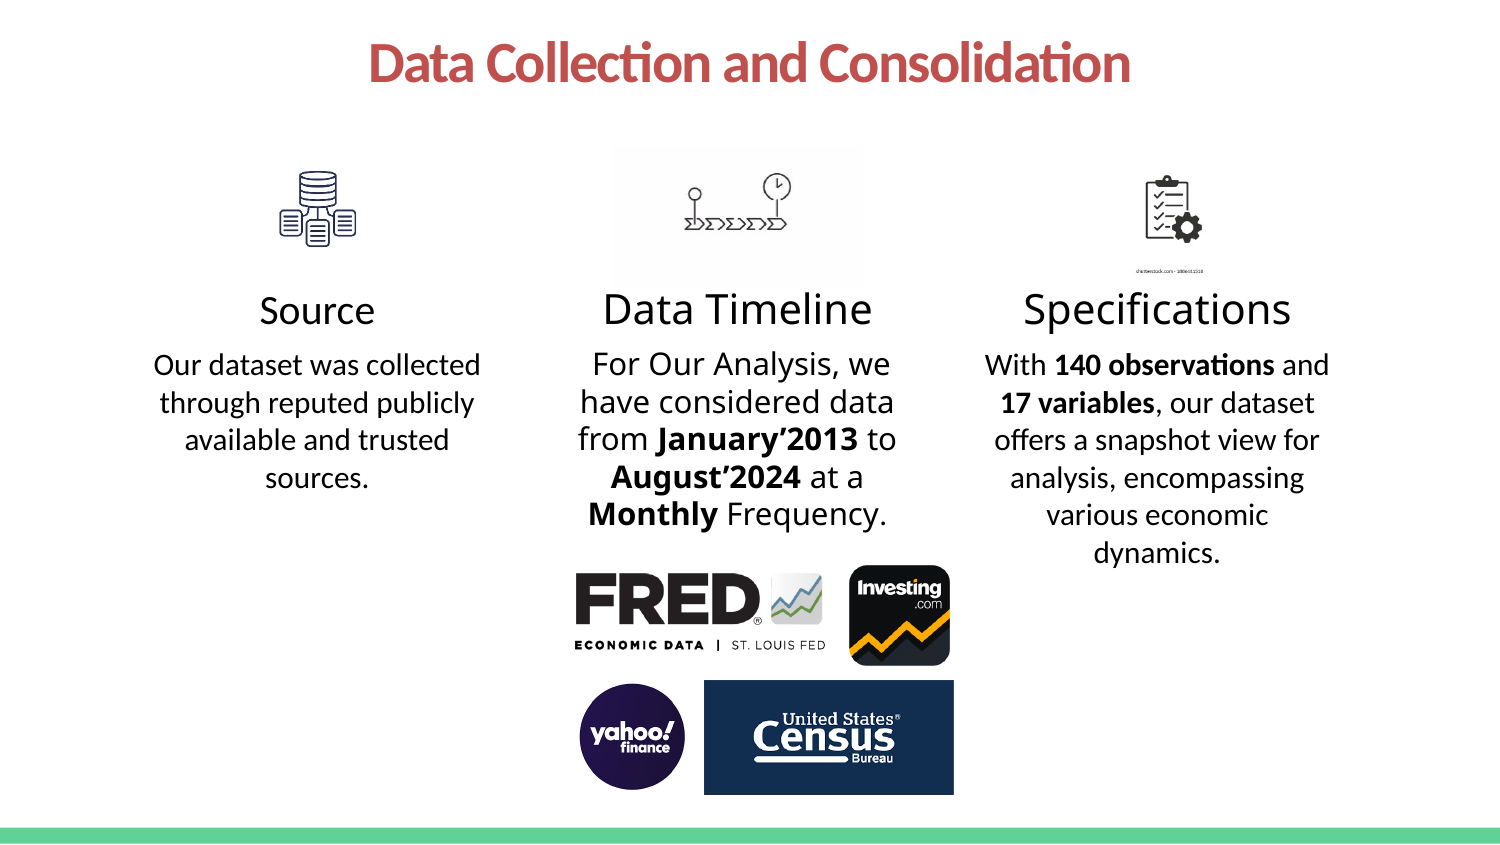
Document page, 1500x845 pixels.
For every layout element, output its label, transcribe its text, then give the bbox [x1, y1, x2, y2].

text_box Data Collection and Consolidation [90, 22, 1410, 95]
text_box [137, 78, 1338, 599]
picture [574, 679, 690, 795]
picture [612, 146, 863, 287]
picture [246, 136, 388, 278]
picture [574, 571, 826, 652]
picture [1112, 151, 1227, 275]
picture [704, 680, 955, 796]
picture [849, 565, 950, 666]
